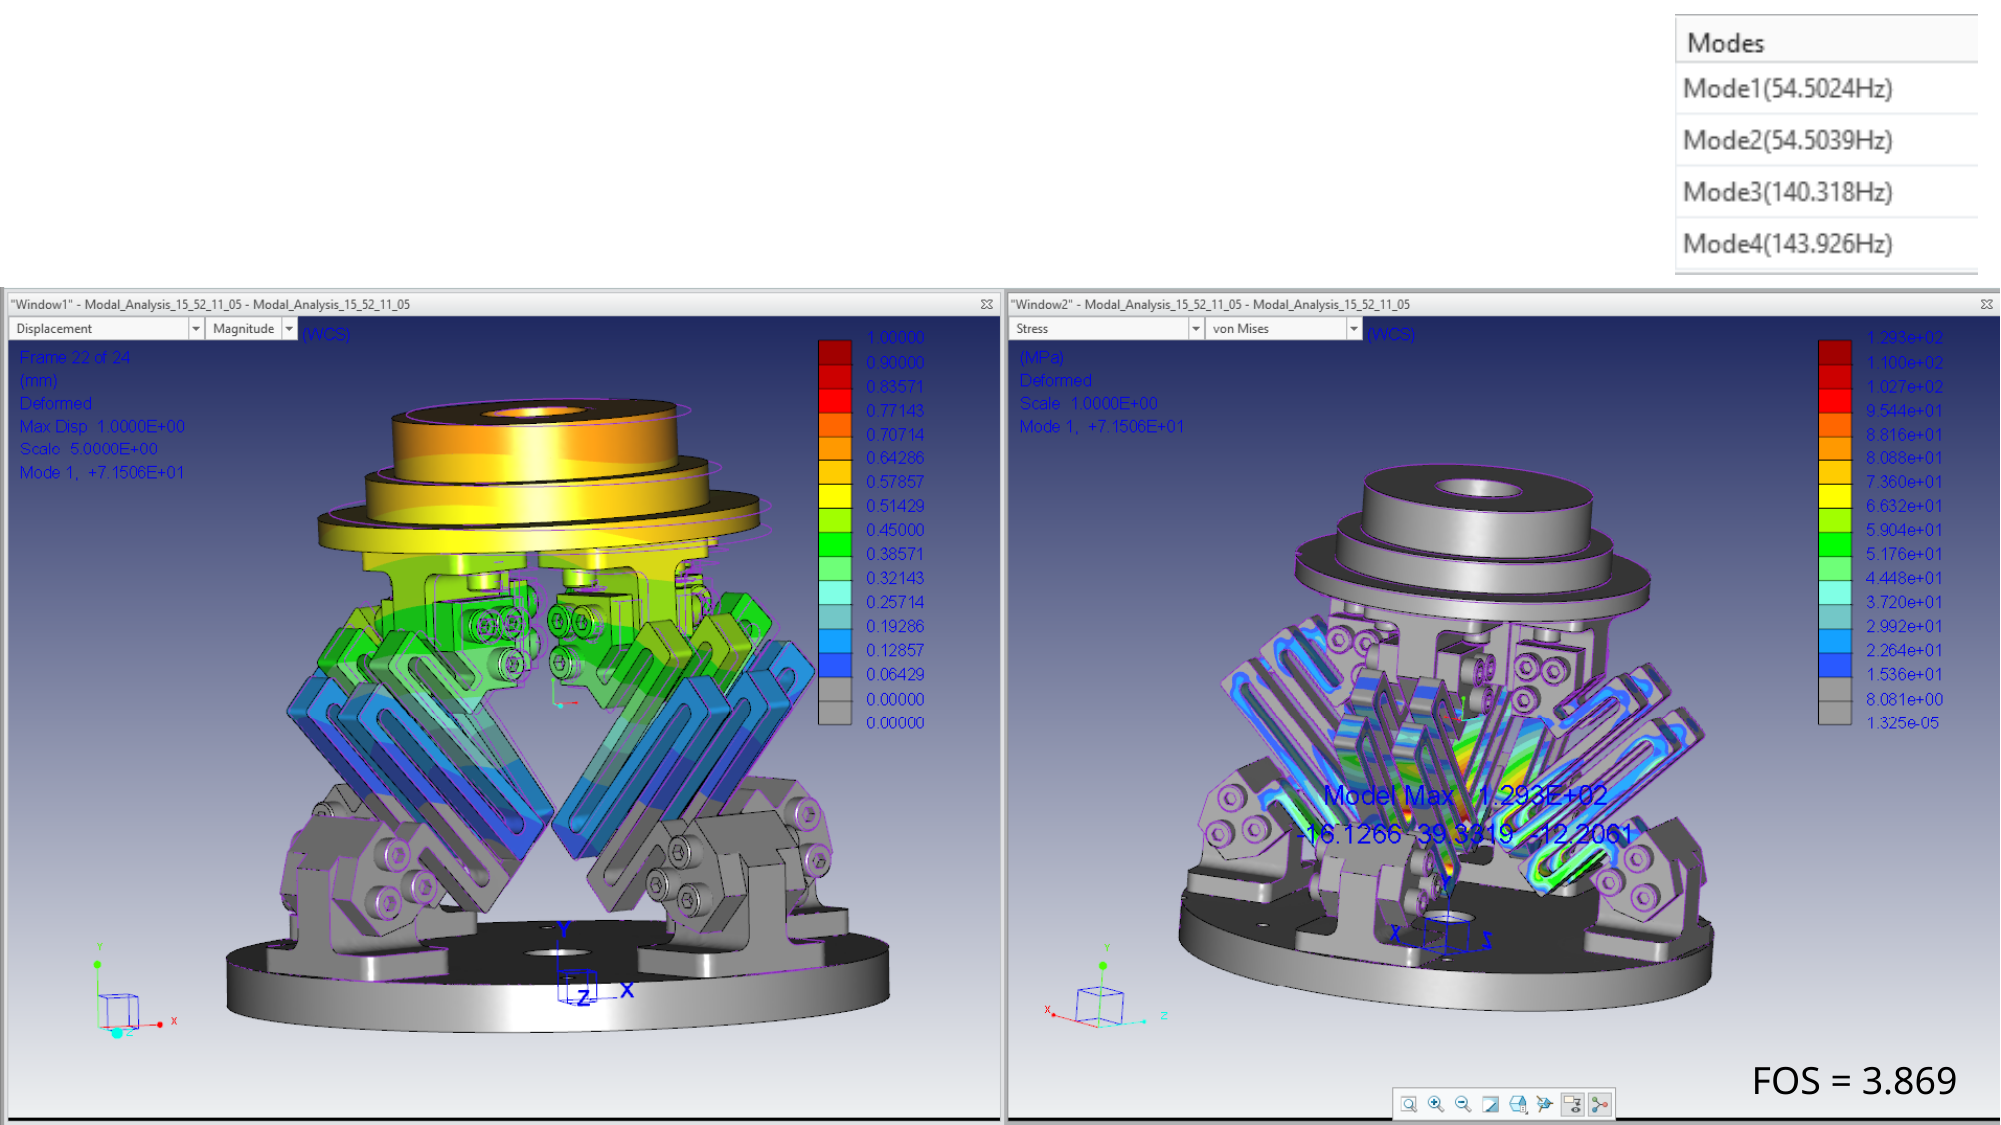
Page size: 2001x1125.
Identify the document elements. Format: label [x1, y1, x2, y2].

picture [1674, 14, 1979, 276]
picture [0, 286, 2000, 1125]
